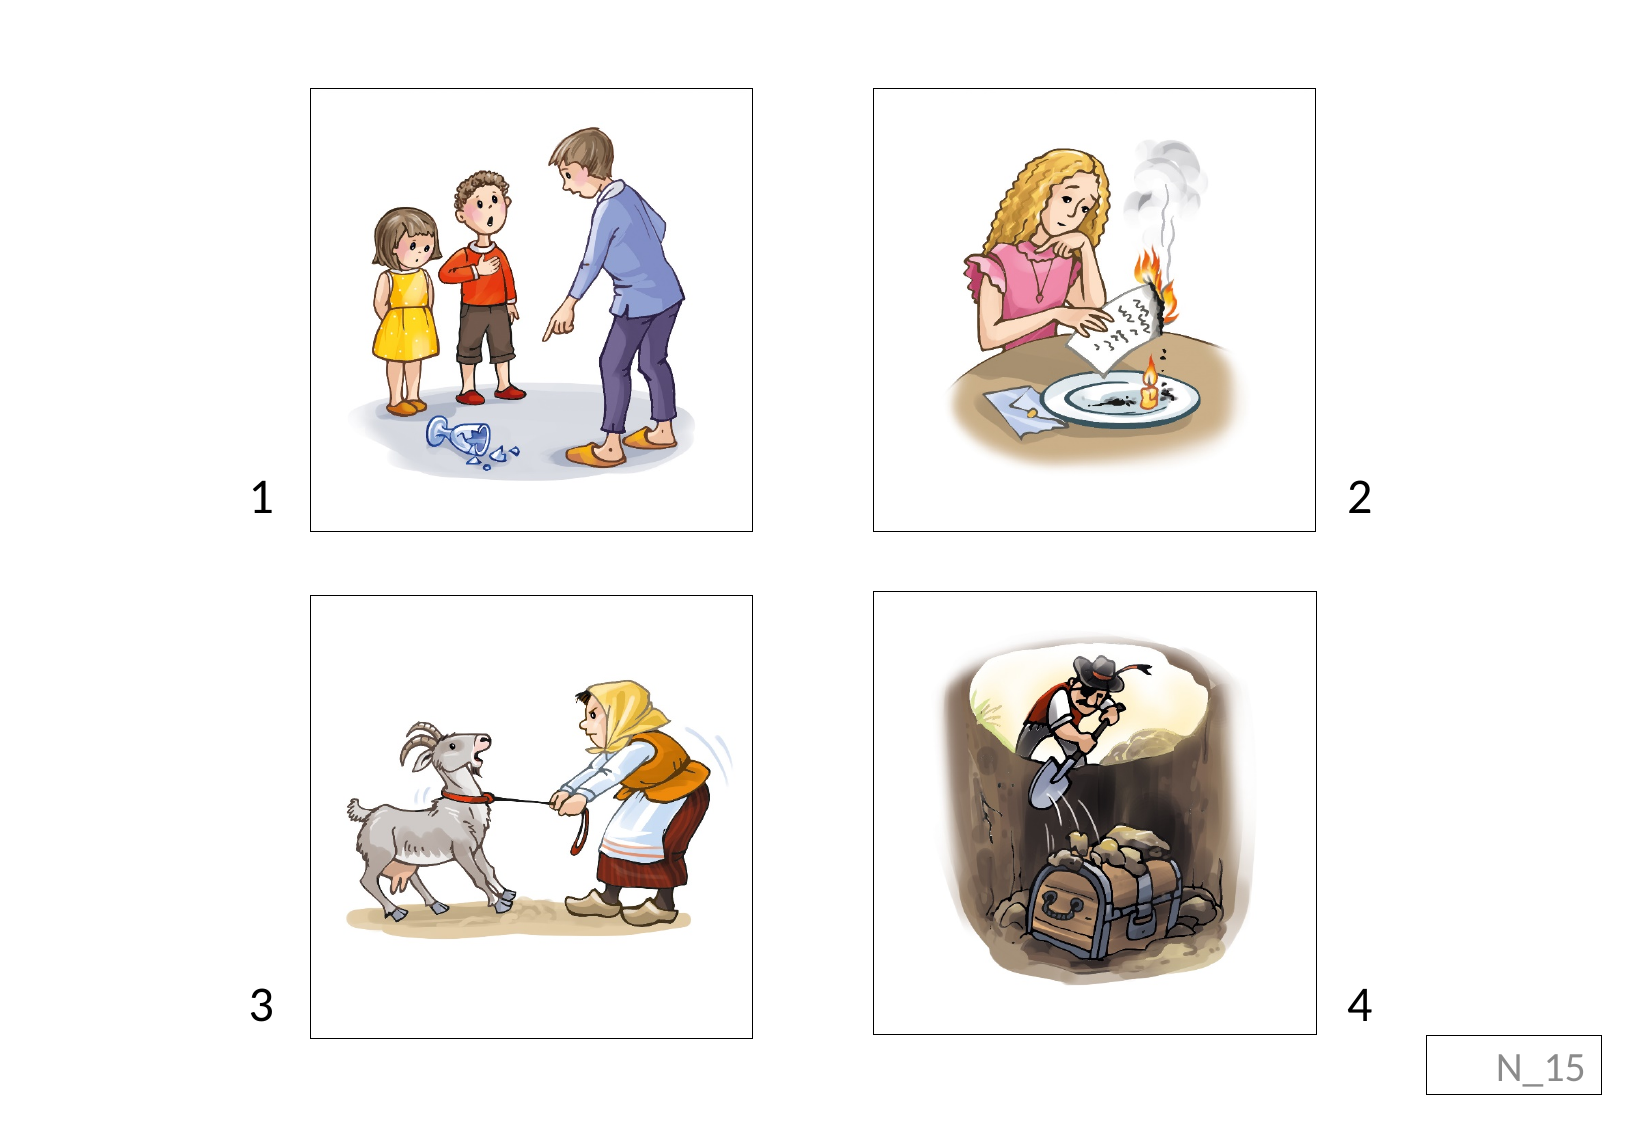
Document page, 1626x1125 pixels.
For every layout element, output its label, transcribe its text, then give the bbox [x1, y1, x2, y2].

picture [309, 595, 754, 1039]
picture [309, 88, 754, 532]
picture [873, 591, 1317, 1035]
slide_number N_14 [1426, 1035, 1602, 1095]
picture [872, 88, 1317, 532]
